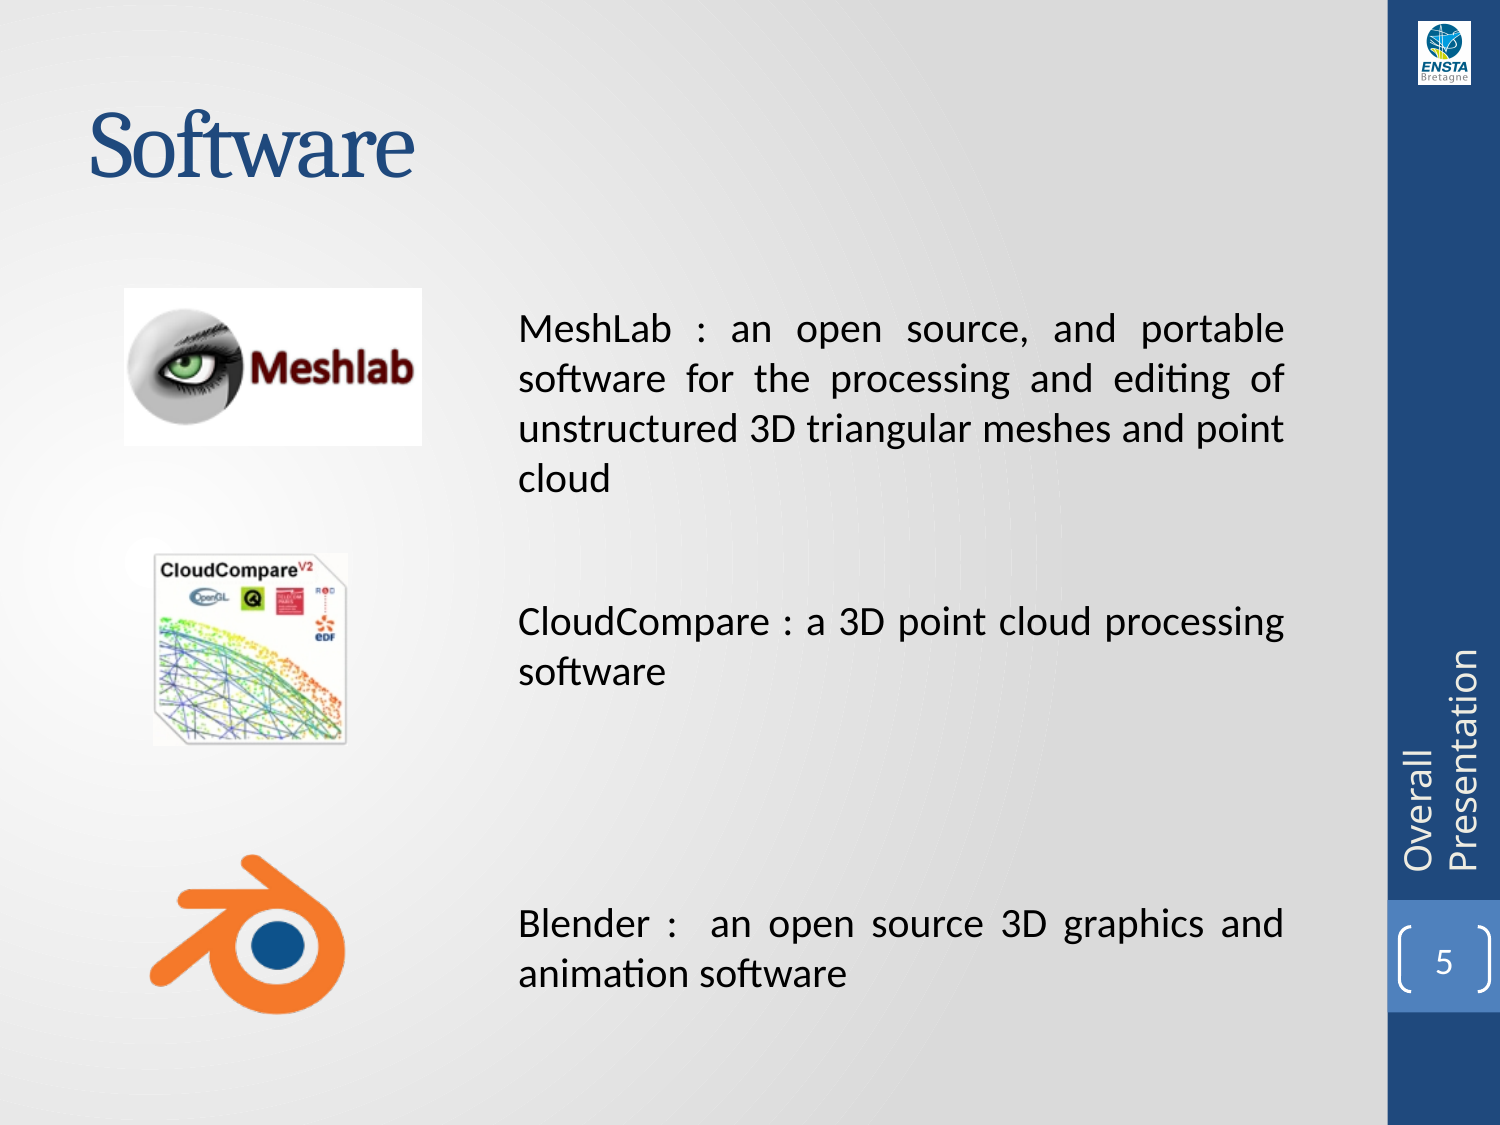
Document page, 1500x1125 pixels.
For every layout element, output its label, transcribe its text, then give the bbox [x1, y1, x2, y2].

text_box CloudCompare : a 3D point cloud processing software [503, 586, 1300, 702]
slide_number 5 [1397, 925, 1492, 994]
title Software [75, 45, 1325, 233]
picture [153, 552, 349, 747]
text_box Blender : an open source 3D graphics and animation software [503, 888, 1300, 1003]
picture [148, 853, 353, 1015]
picture [1417, 20, 1472, 86]
footer Overall Presentation [1408, 500, 1469, 889]
text_box MeshLab : an open source, and portable software for the processing and editing of unstructured 3D triangular meshes and point cloud [503, 293, 1300, 509]
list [124, 288, 423, 446]
